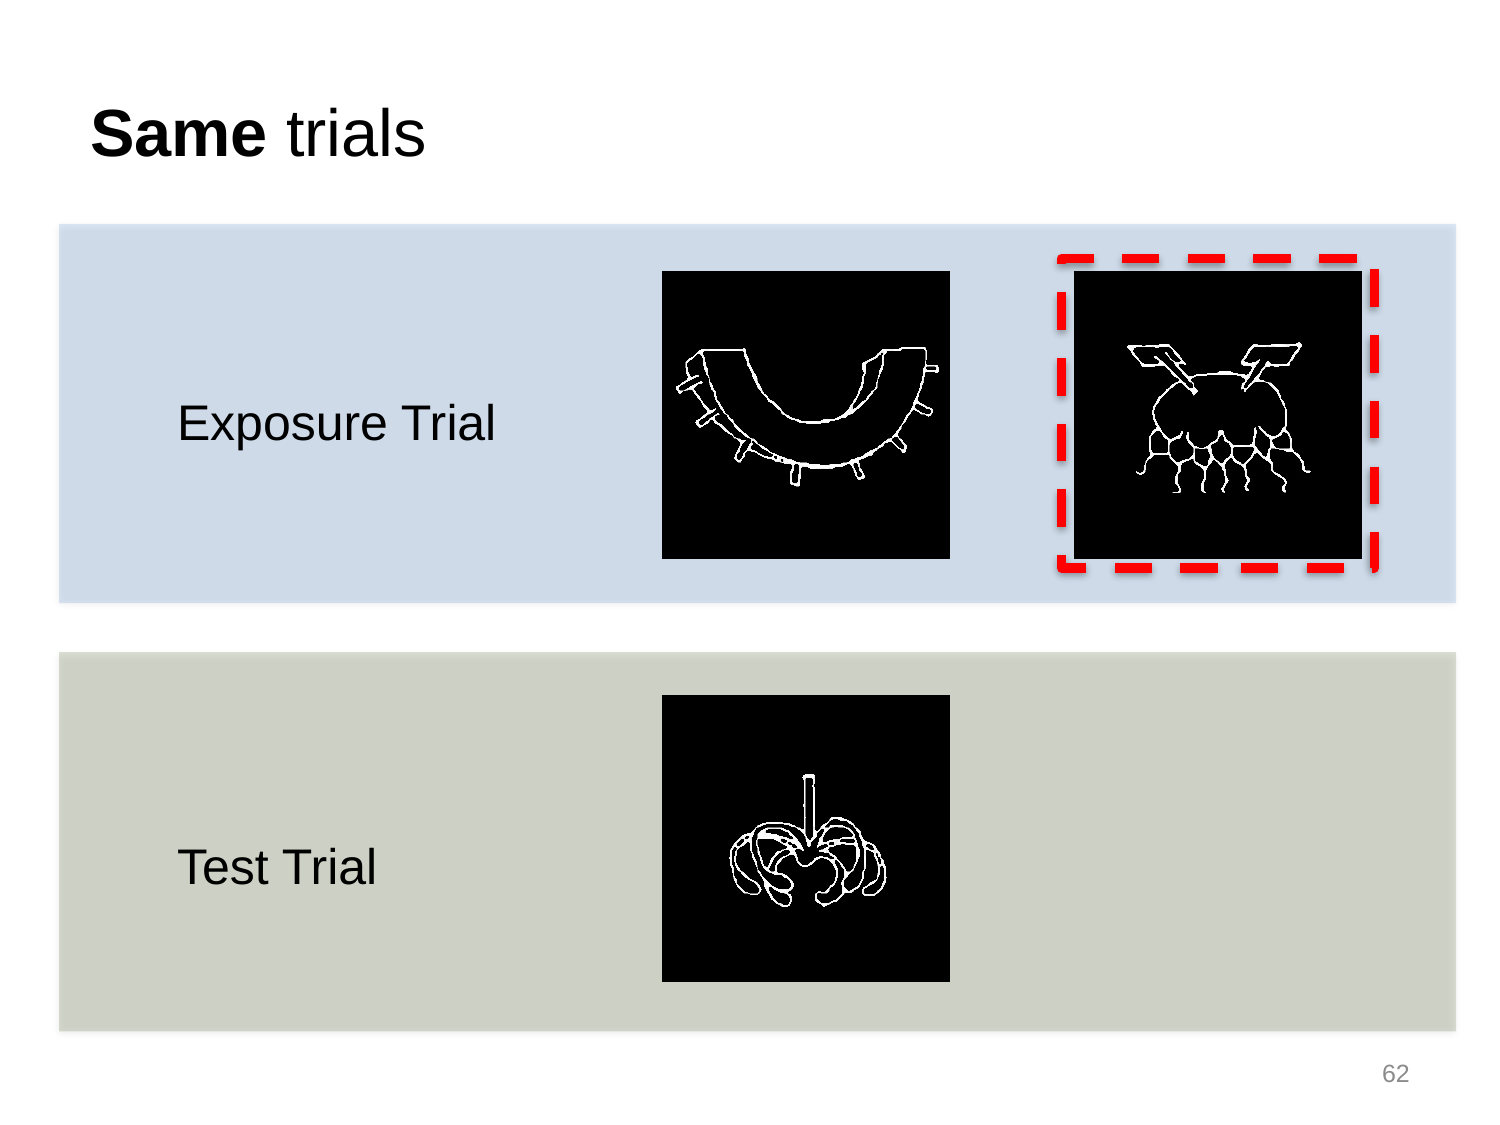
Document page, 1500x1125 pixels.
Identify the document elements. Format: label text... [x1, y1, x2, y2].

title Same trials [75, 36, 828, 224]
text_box Exposure Trial [162, 383, 522, 458]
picture [662, 271, 950, 559]
text_box Test Trial [162, 826, 522, 902]
picture [662, 695, 950, 983]
text_box [58, 651, 1457, 1032]
slide_number 62 [1074, 1042, 1425, 1103]
picture [1074, 271, 1362, 559]
text_box [1061, 258, 1375, 569]
text_box [58, 223, 1457, 604]
